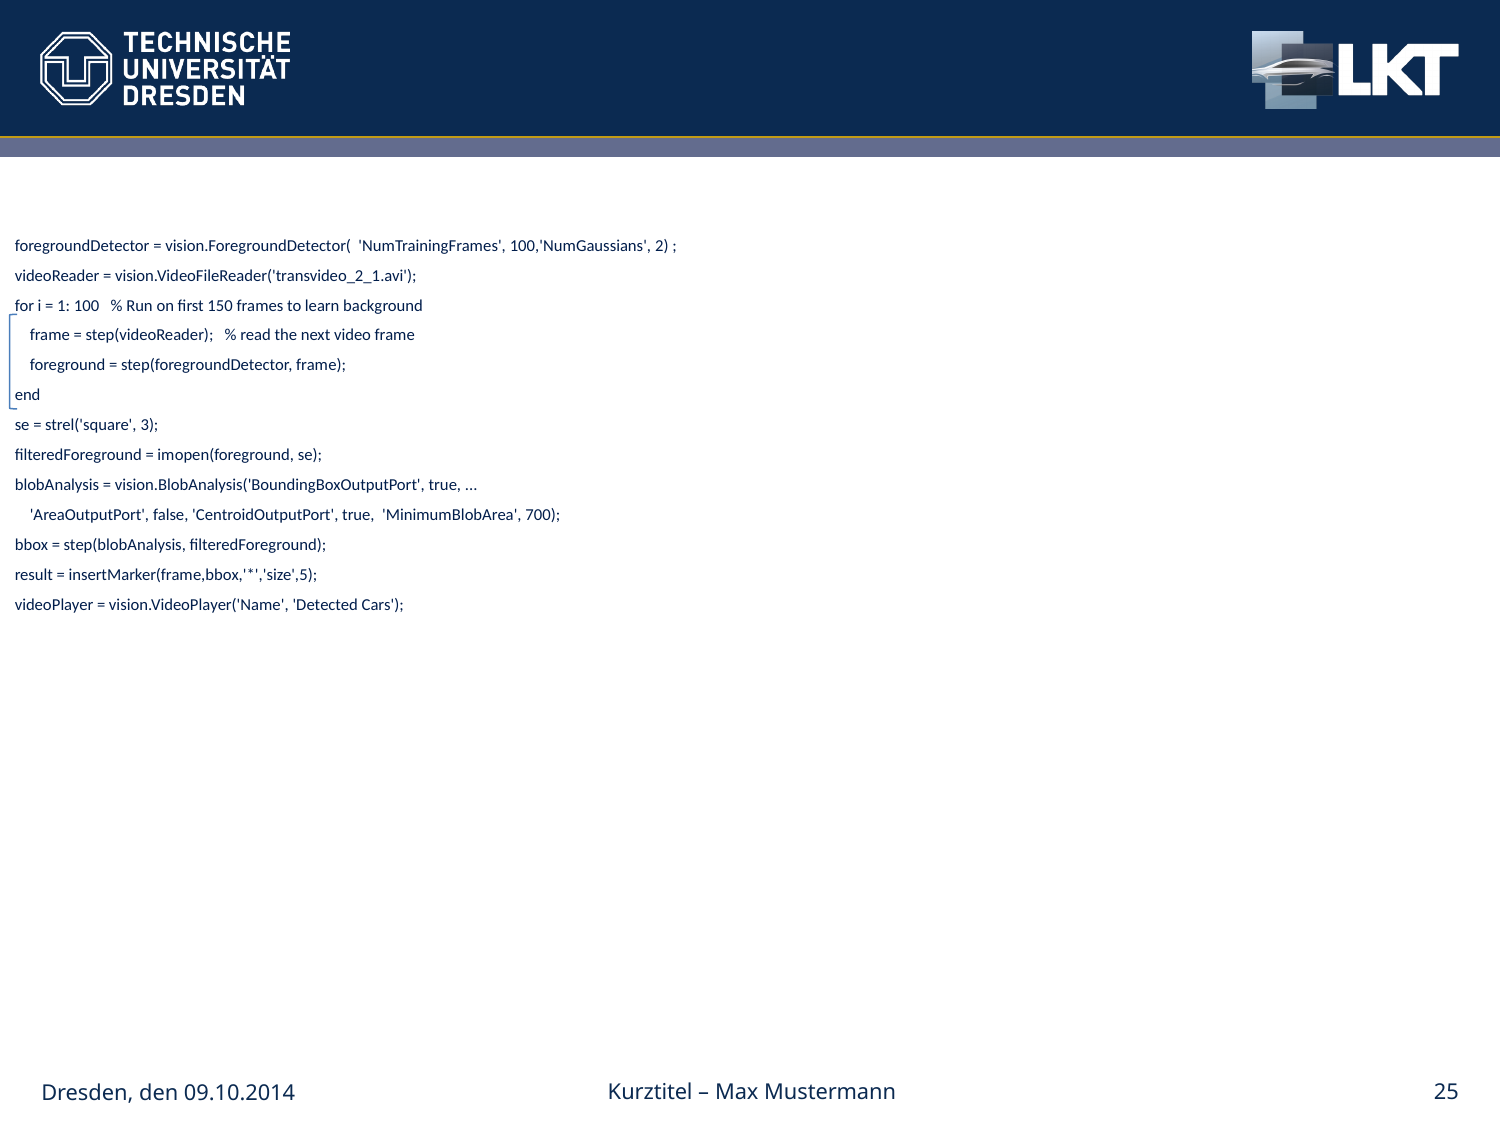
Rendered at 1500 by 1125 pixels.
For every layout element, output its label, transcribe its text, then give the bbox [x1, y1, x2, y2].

picture [1252, 31, 1459, 109]
text_box foregroundDetector = vision.ForegroundDetector( 'NumTrainingFrames', 100,'NumGaussians', 2) ; videoReader = vision.VideoFileReader('transvideo_2_1.avi'); for i = 1: 100 % Run on first 150 frames to learn background frame = step(videoReader); % read the next video frame foreground = step(foregroundDetector, frame); end se = strel('square', 3); filteredForeground = imopen(foreground, se); blobAnalysis = vision.BlobAnalysis('BoundingBoxOutputPort', true, ... 'AreaOutputPort', false, 'CentroidOutputPort', true, 'MinimumBlobArea', 700); bbox = step(blobAnalysis, filteredForeground); result = insertMarker(frame,bbox,'*','size',5); videoPlayer = vision.VideoPlayer('Name', 'Detected Cars'); [0, 137, 1423, 1125]
picture [39, 31, 290, 106]
text_box [8, 313, 18, 410]
